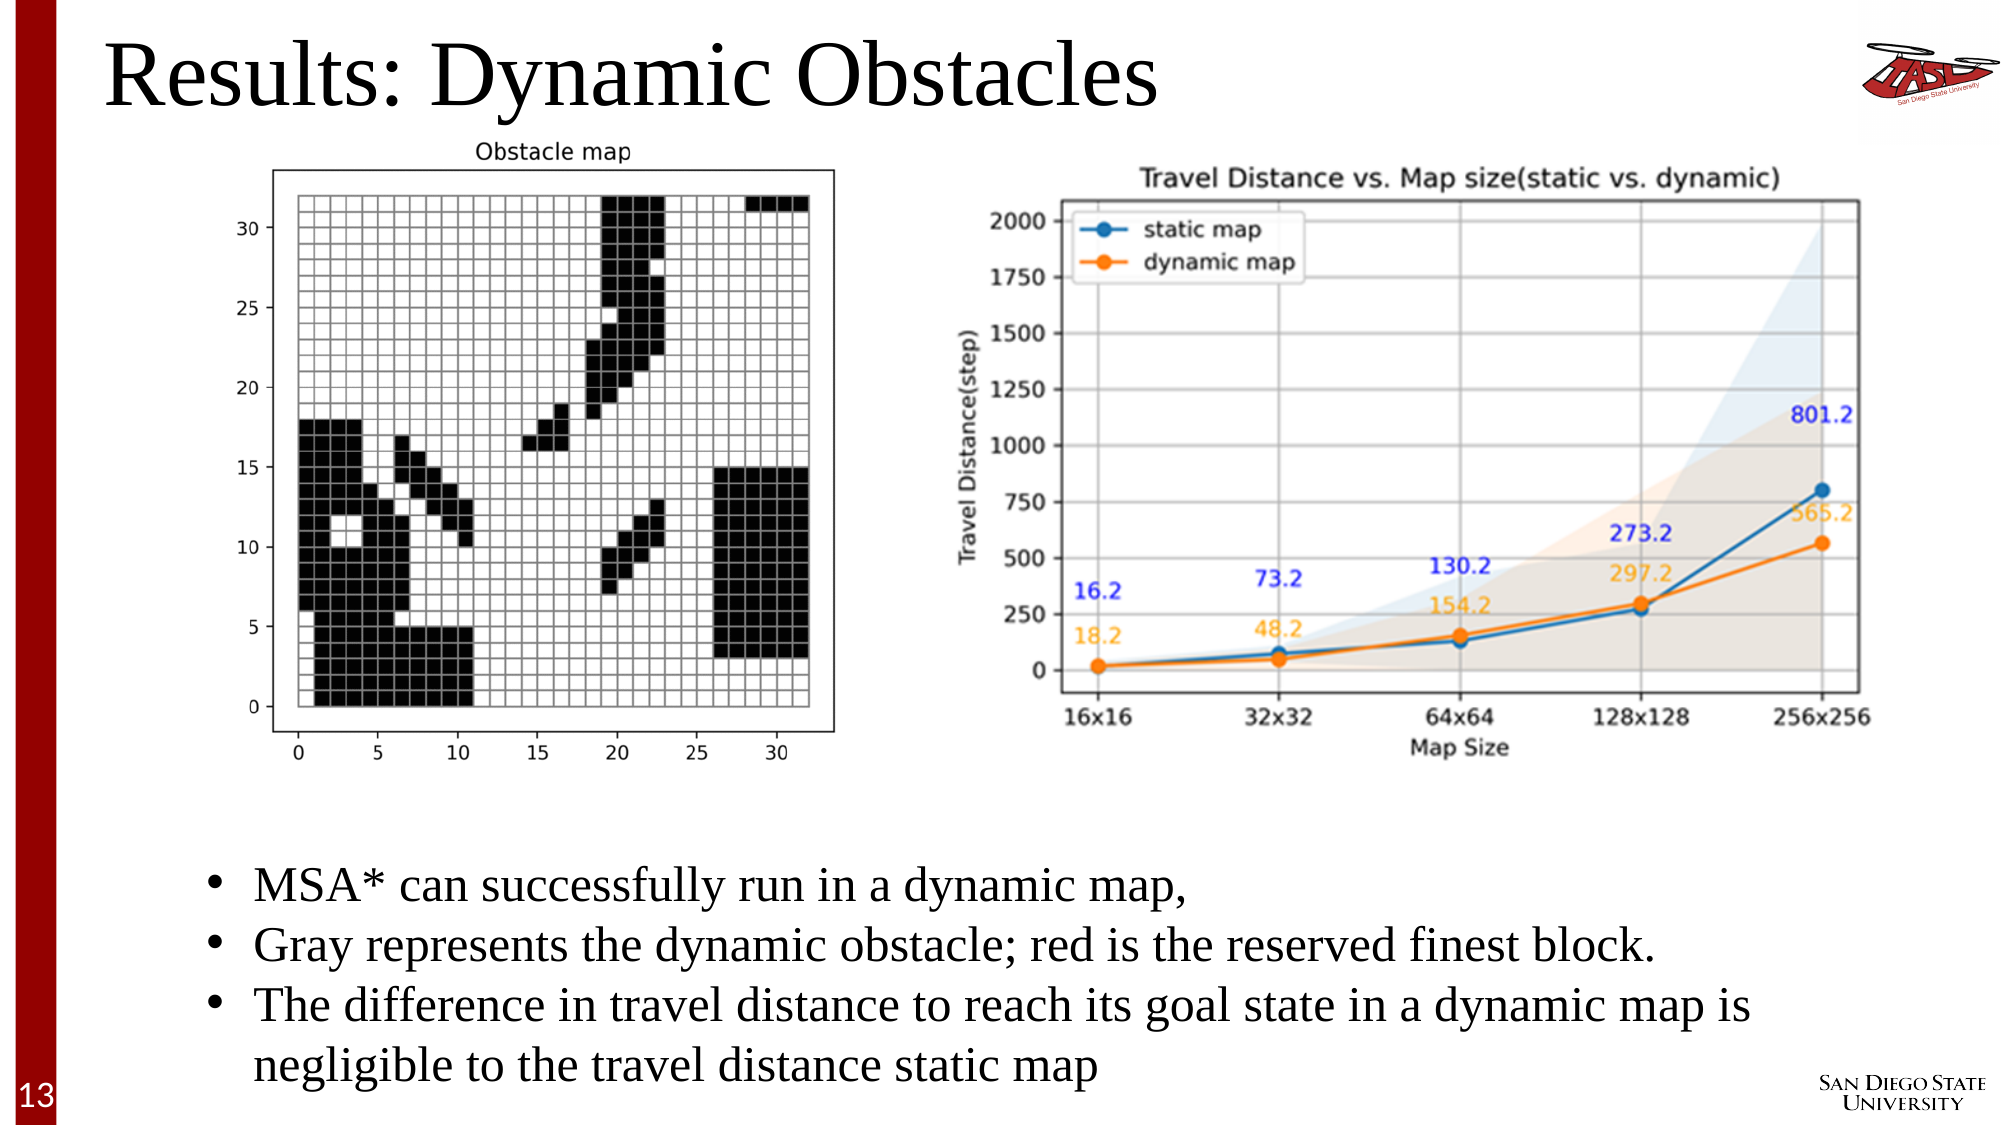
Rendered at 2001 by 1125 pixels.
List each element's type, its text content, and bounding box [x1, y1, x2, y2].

slide_number 13 [0, 1062, 70, 1123]
picture [219, 128, 850, 776]
picture [1816, 1068, 1990, 1115]
picture [943, 151, 1887, 776]
list Results: Dynamic Obstacles [88, 16, 1706, 140]
text_box MSA* can successfully run in a dynamic map, Gray represents the dynamic obstacle; red is the reserved finest block. The difference in travel distance to reach its goal state in a dynamic map is negligible to the travel distance static map [191, 843, 1809, 1099]
picture [1858, 0, 2001, 145]
